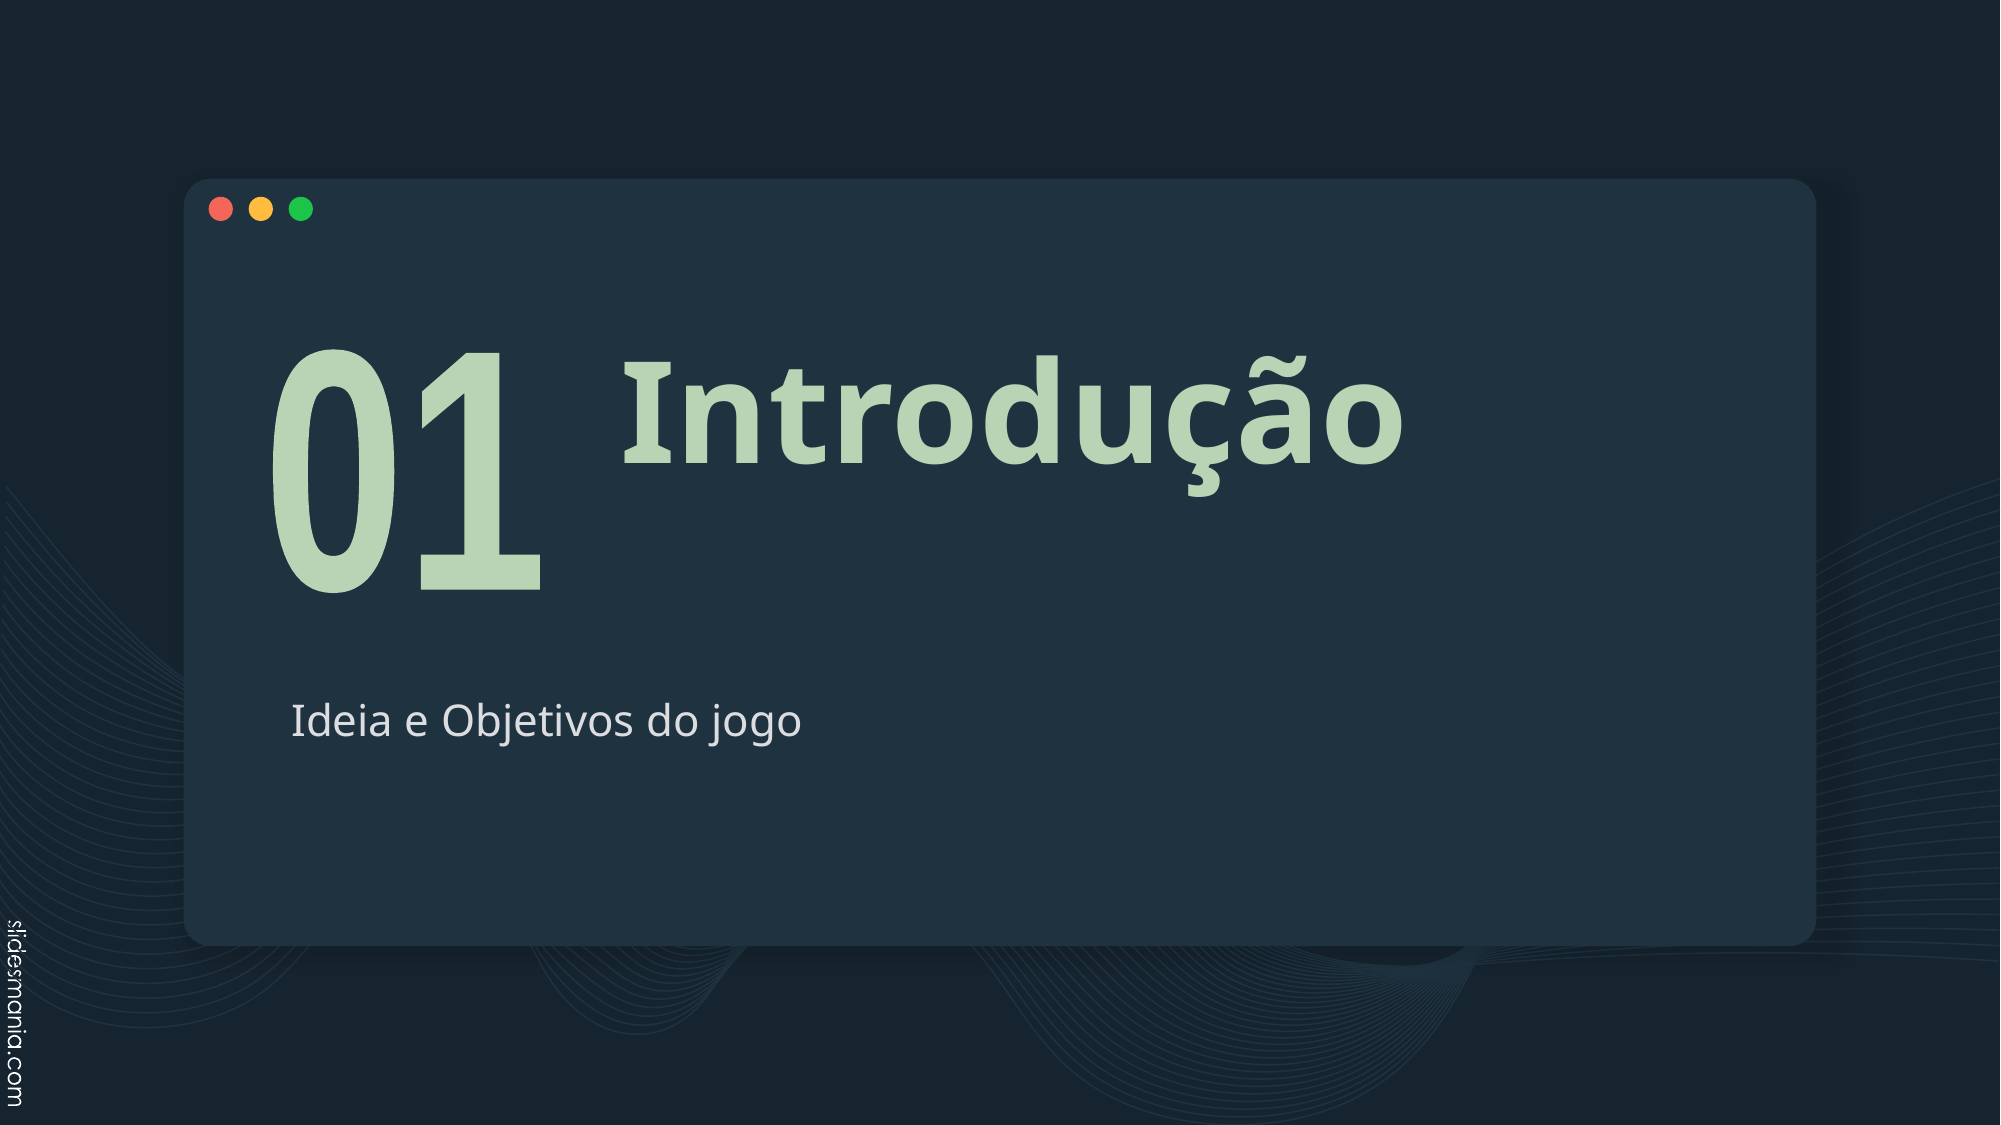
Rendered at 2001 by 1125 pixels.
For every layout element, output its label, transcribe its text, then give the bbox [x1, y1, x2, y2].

list Ideia e Objetivos do jogo [271, 664, 1731, 854]
title Introdução [600, 334, 1705, 594]
